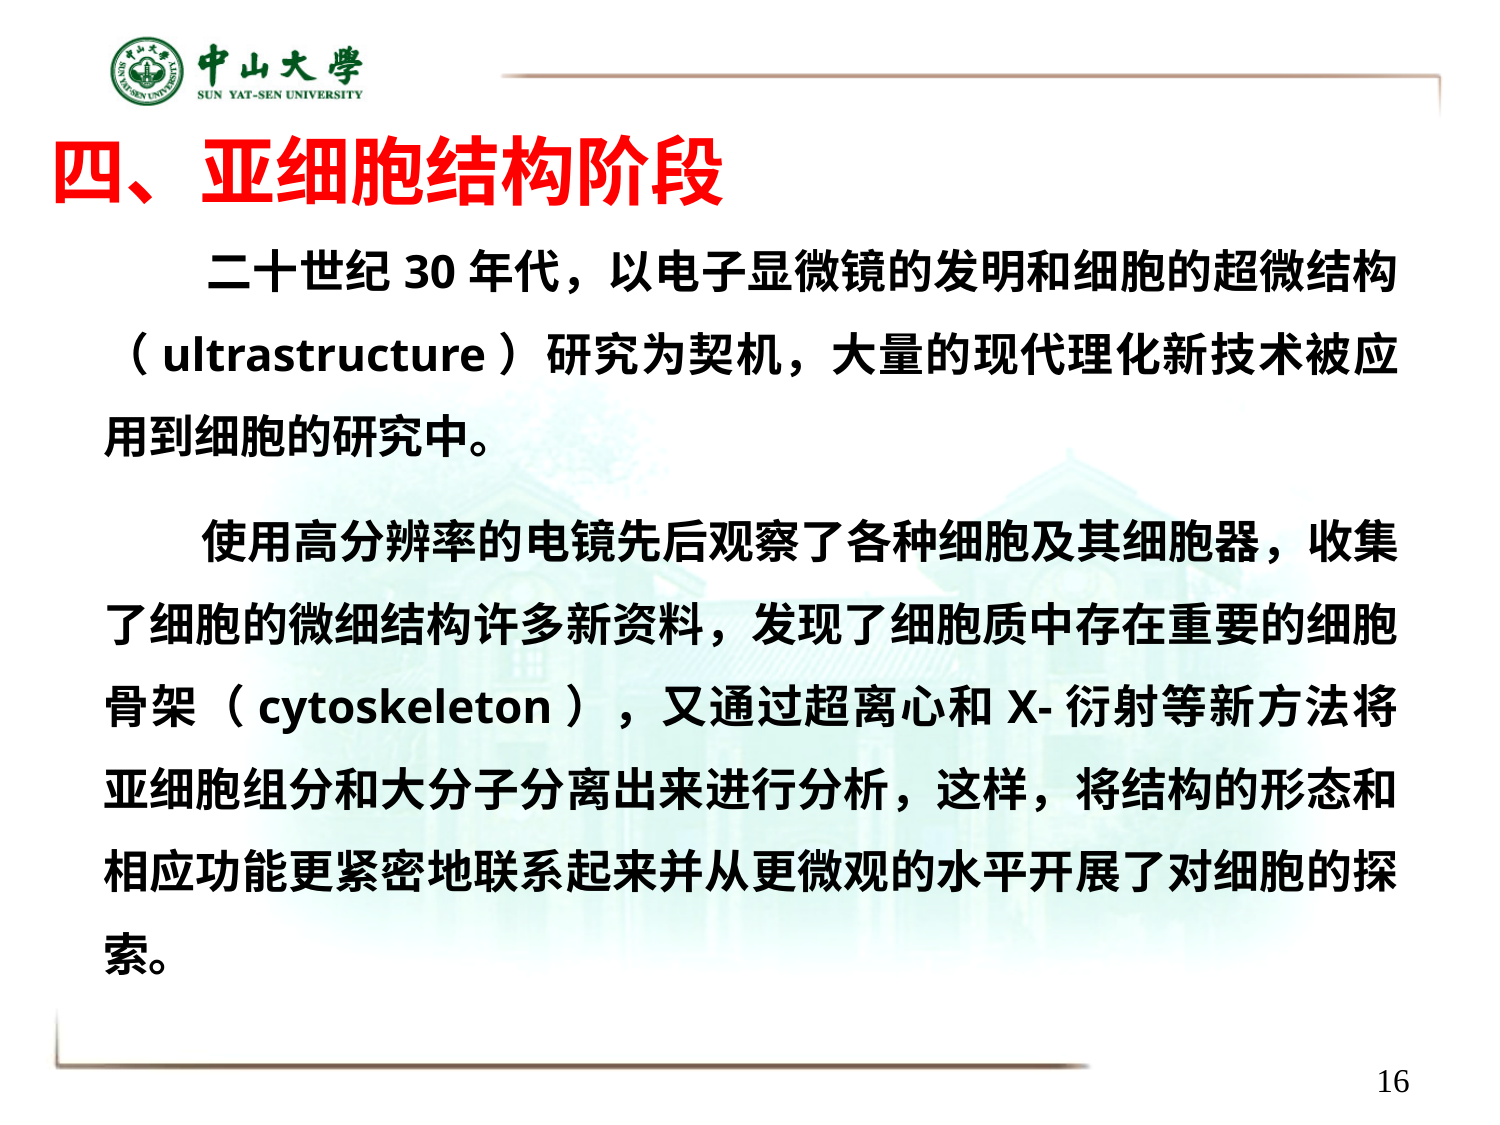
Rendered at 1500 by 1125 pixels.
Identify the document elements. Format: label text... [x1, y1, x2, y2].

picture [89, 27, 373, 110]
text_box 四、亚细胞结构阶段 [35, 117, 1465, 222]
slide_number 16 [1074, 1051, 1426, 1125]
text_box 二十世纪30年代，以电子显微镜的发明和细胞的超微结构（ultrastructure）研究为契机，大量的现代理化新技术被应用到细胞的研究中。 使用高分辨率的电镜先后观察了各种细胞及其细胞器，收集了细胞的微细结构许多新资料，发现了细胞质中存在重要的细胞骨架（cytoskeleton），又通过超离心和X-衍射等新方法将亚细胞组分和大分子分离出来进行分析，这样，将结构的形态和相应功能更紧密地联系起来并从更微观的水平开展了对细胞的探索。 [88, 222, 1414, 988]
picture [0, 994, 1125, 1081]
